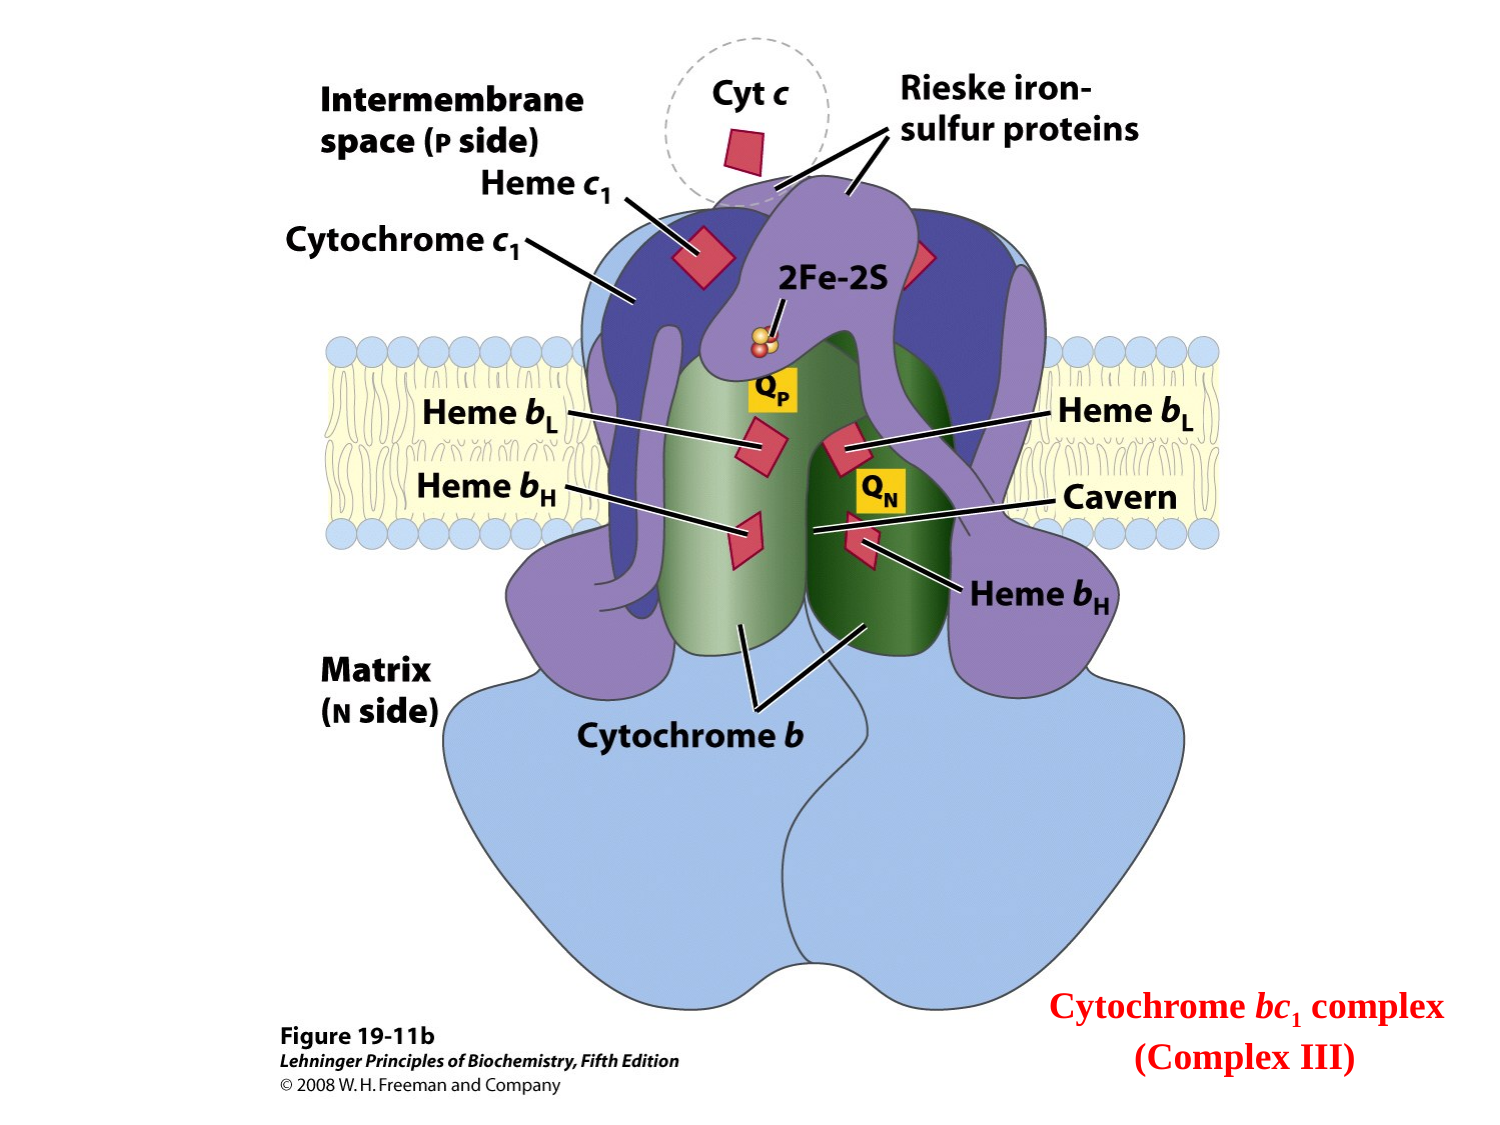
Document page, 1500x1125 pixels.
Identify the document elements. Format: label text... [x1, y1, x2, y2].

text_box Cytochrome bc1 complex (Complex III) [1033, 973, 1470, 1125]
picture [272, 26, 1228, 1099]
